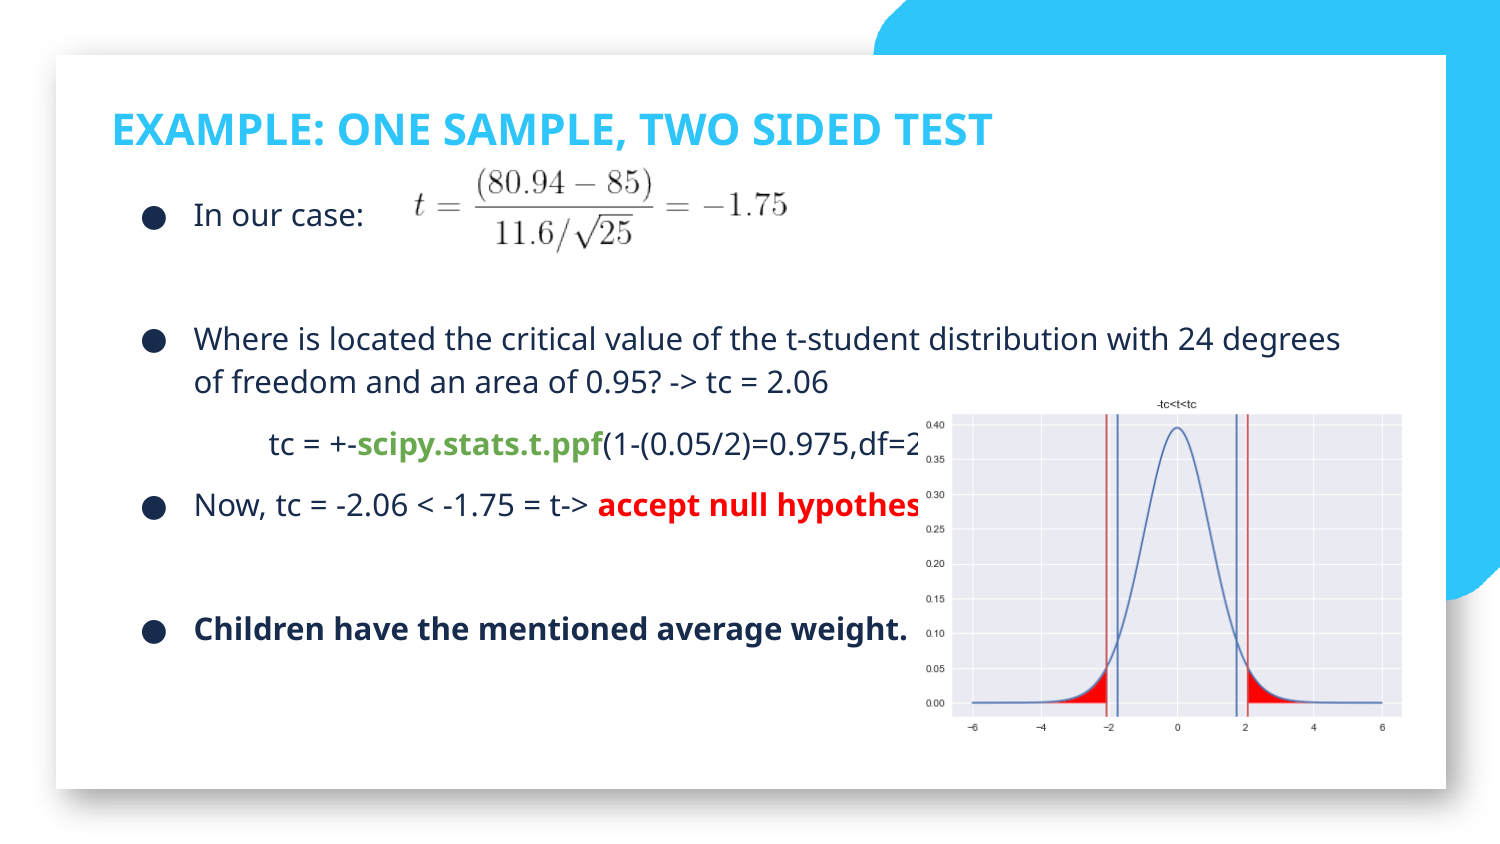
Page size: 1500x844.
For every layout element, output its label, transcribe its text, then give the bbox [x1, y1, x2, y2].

picture [0, 0, 1500, 844]
text_box In our case: Where is located the critical value of the t-student distribution with 24 degrees of freedom and an area of 0.95? -> tc = 2.06 tc = +-scipy.stats.t.ppf(1-(0.05/2)=0.975,df=24) Now, tc = -2.06 < -1.75 = t-> accept null hypothesis Children have the mentioned average weight. [103, 174, 1377, 755]
text_box EXAMPLE: ONE SAMPLE, TWO SIDED TEST [96, 86, 1417, 204]
